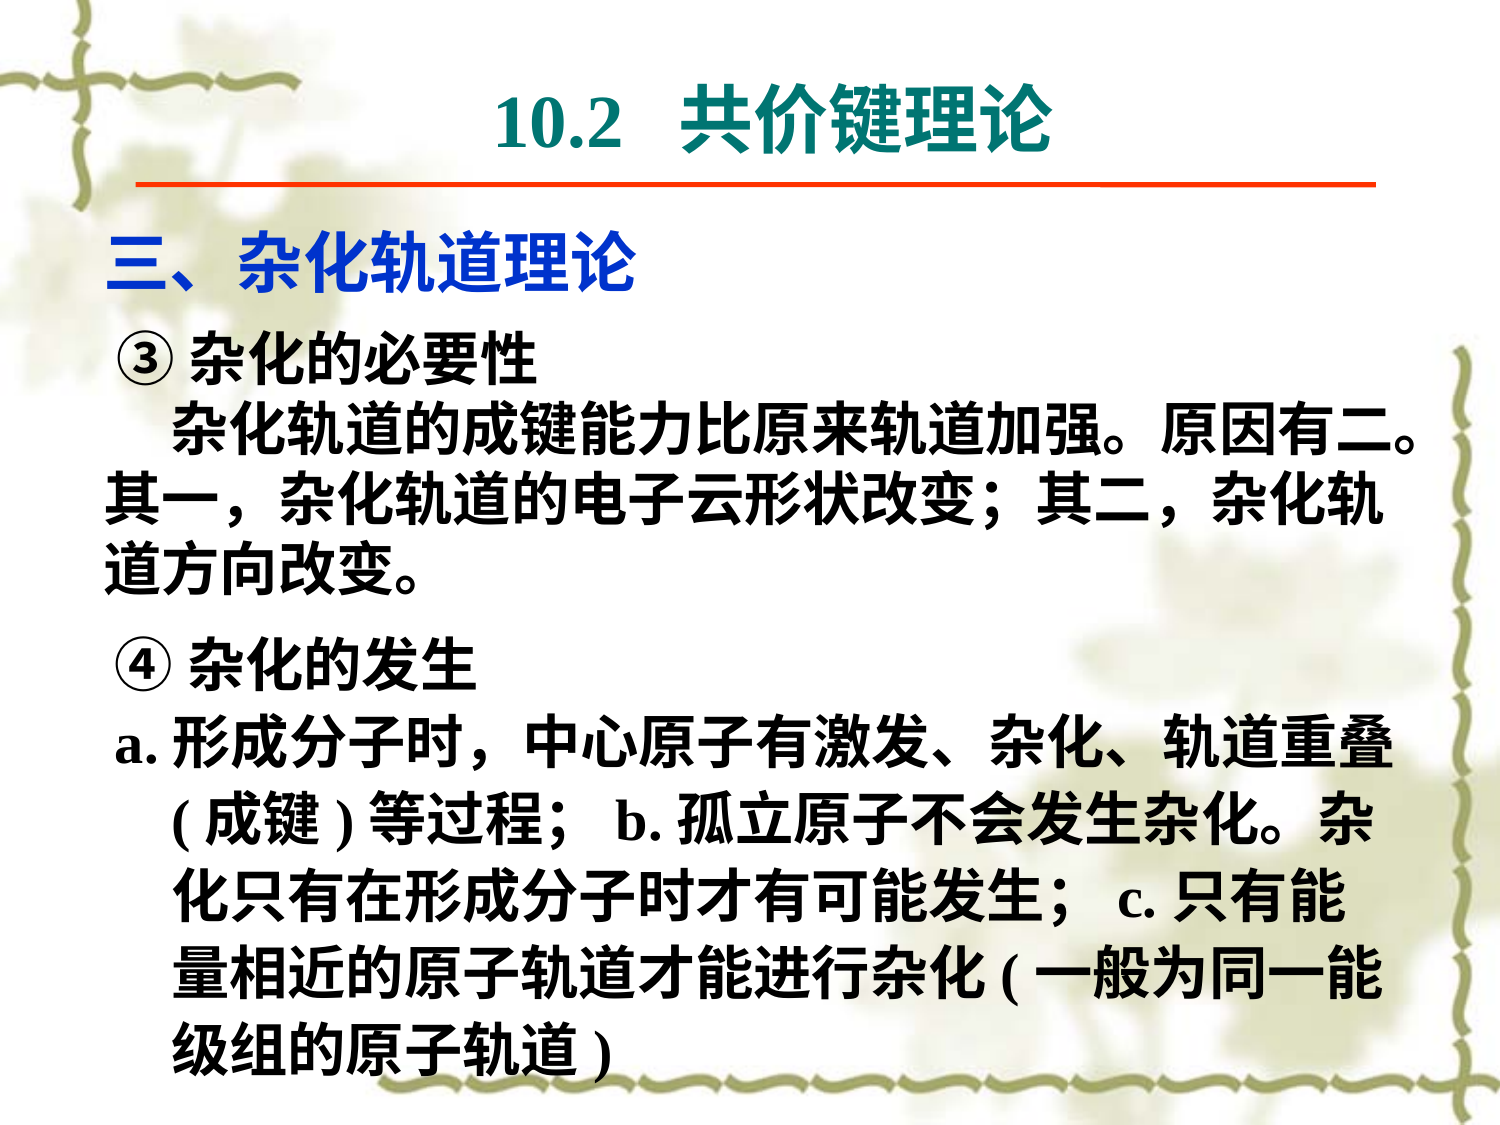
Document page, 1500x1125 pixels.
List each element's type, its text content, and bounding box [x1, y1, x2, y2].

text_box 三、杂化轨道理论 [88, 208, 1364, 315]
text_box 10.2 共价键理论 [135, 54, 1411, 170]
picture [0, 0, 1500, 1125]
text_box ④杂化的发生 a.形成分子时，中心原子有激发、杂化、轨道重叠(成键)等过程；b.孤立原子不会发生杂化。杂化只有在形成分子时才有可能发生；c.只有能量相近的原子轨道才能进行杂化(一般为同一能级组的原子轨道) [100, 613, 1413, 1125]
list ③杂化的必要性 杂化轨道的成键能力比原来轨道加强。原因有二。其一，杂化轨道的电子云形状改变；其二，杂化轨道方向改变。 [88, 314, 1413, 646]
